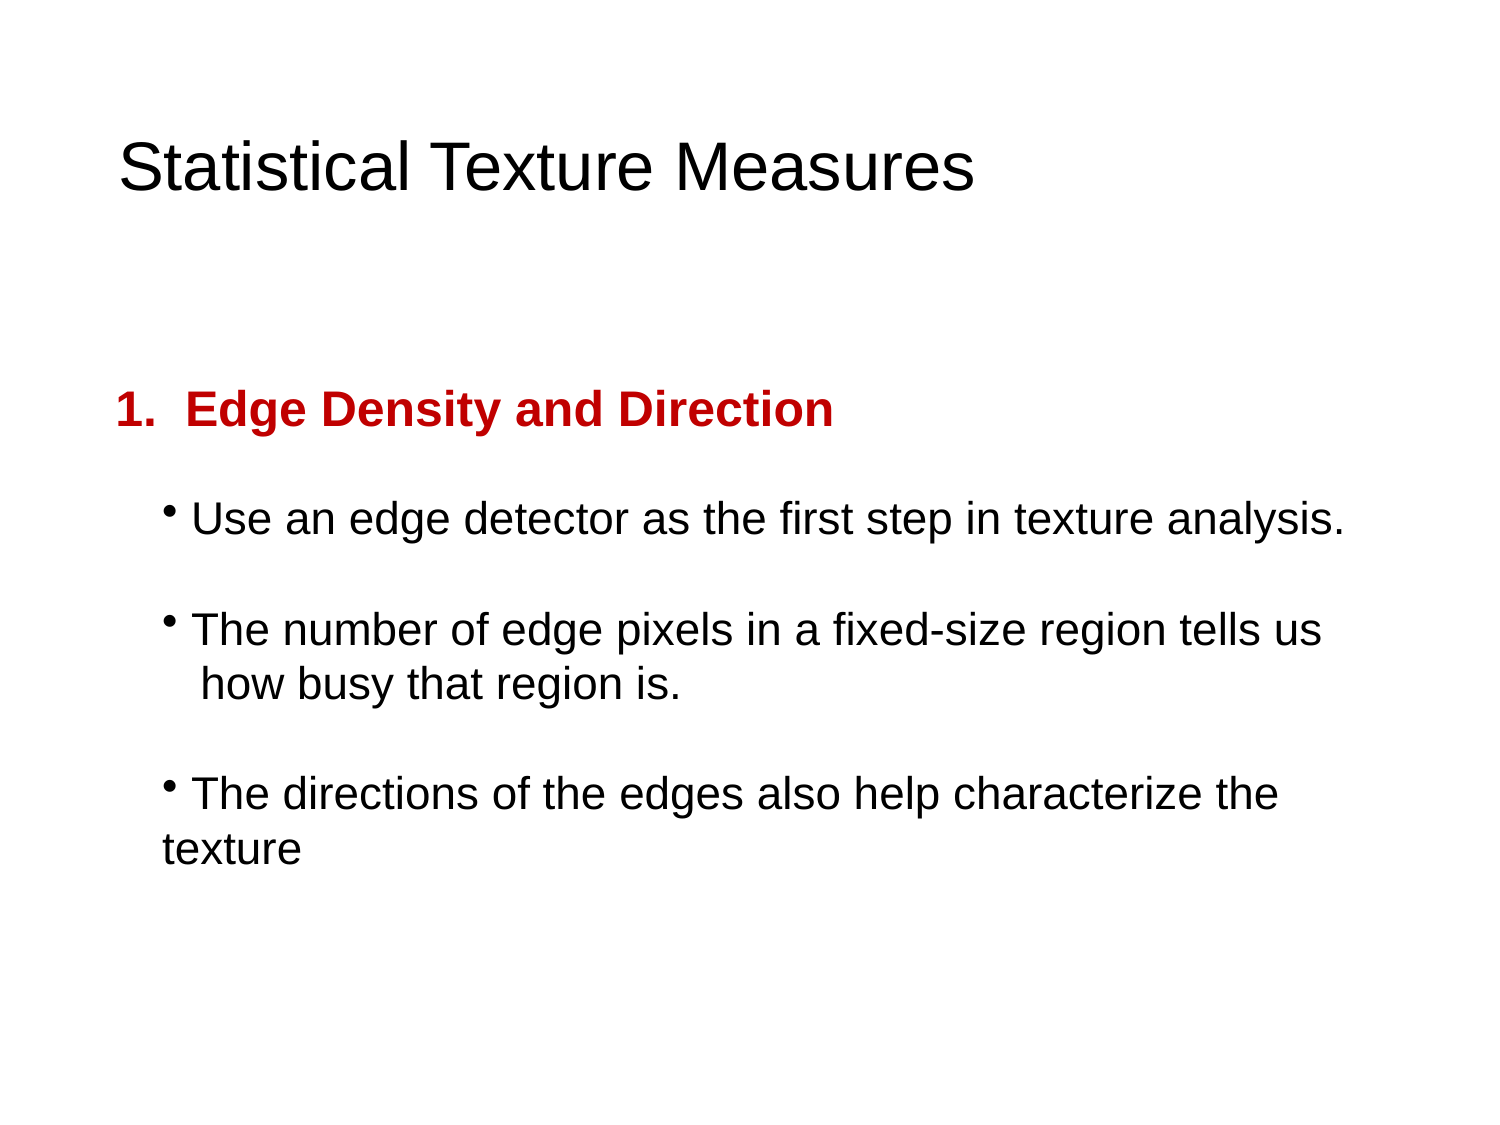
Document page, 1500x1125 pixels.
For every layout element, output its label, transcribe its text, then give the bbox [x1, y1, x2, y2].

title Statistical Texture Measures [103, 59, 1397, 278]
text_box Use an edge detector as the first step in texture analysis. The number of edge pixels in a fixed-size region tells us how busy that region is. The directions of the edges also help characterize the texture [147, 481, 1397, 882]
text_box 1. Edge Density and Direction [100, 369, 851, 444]
